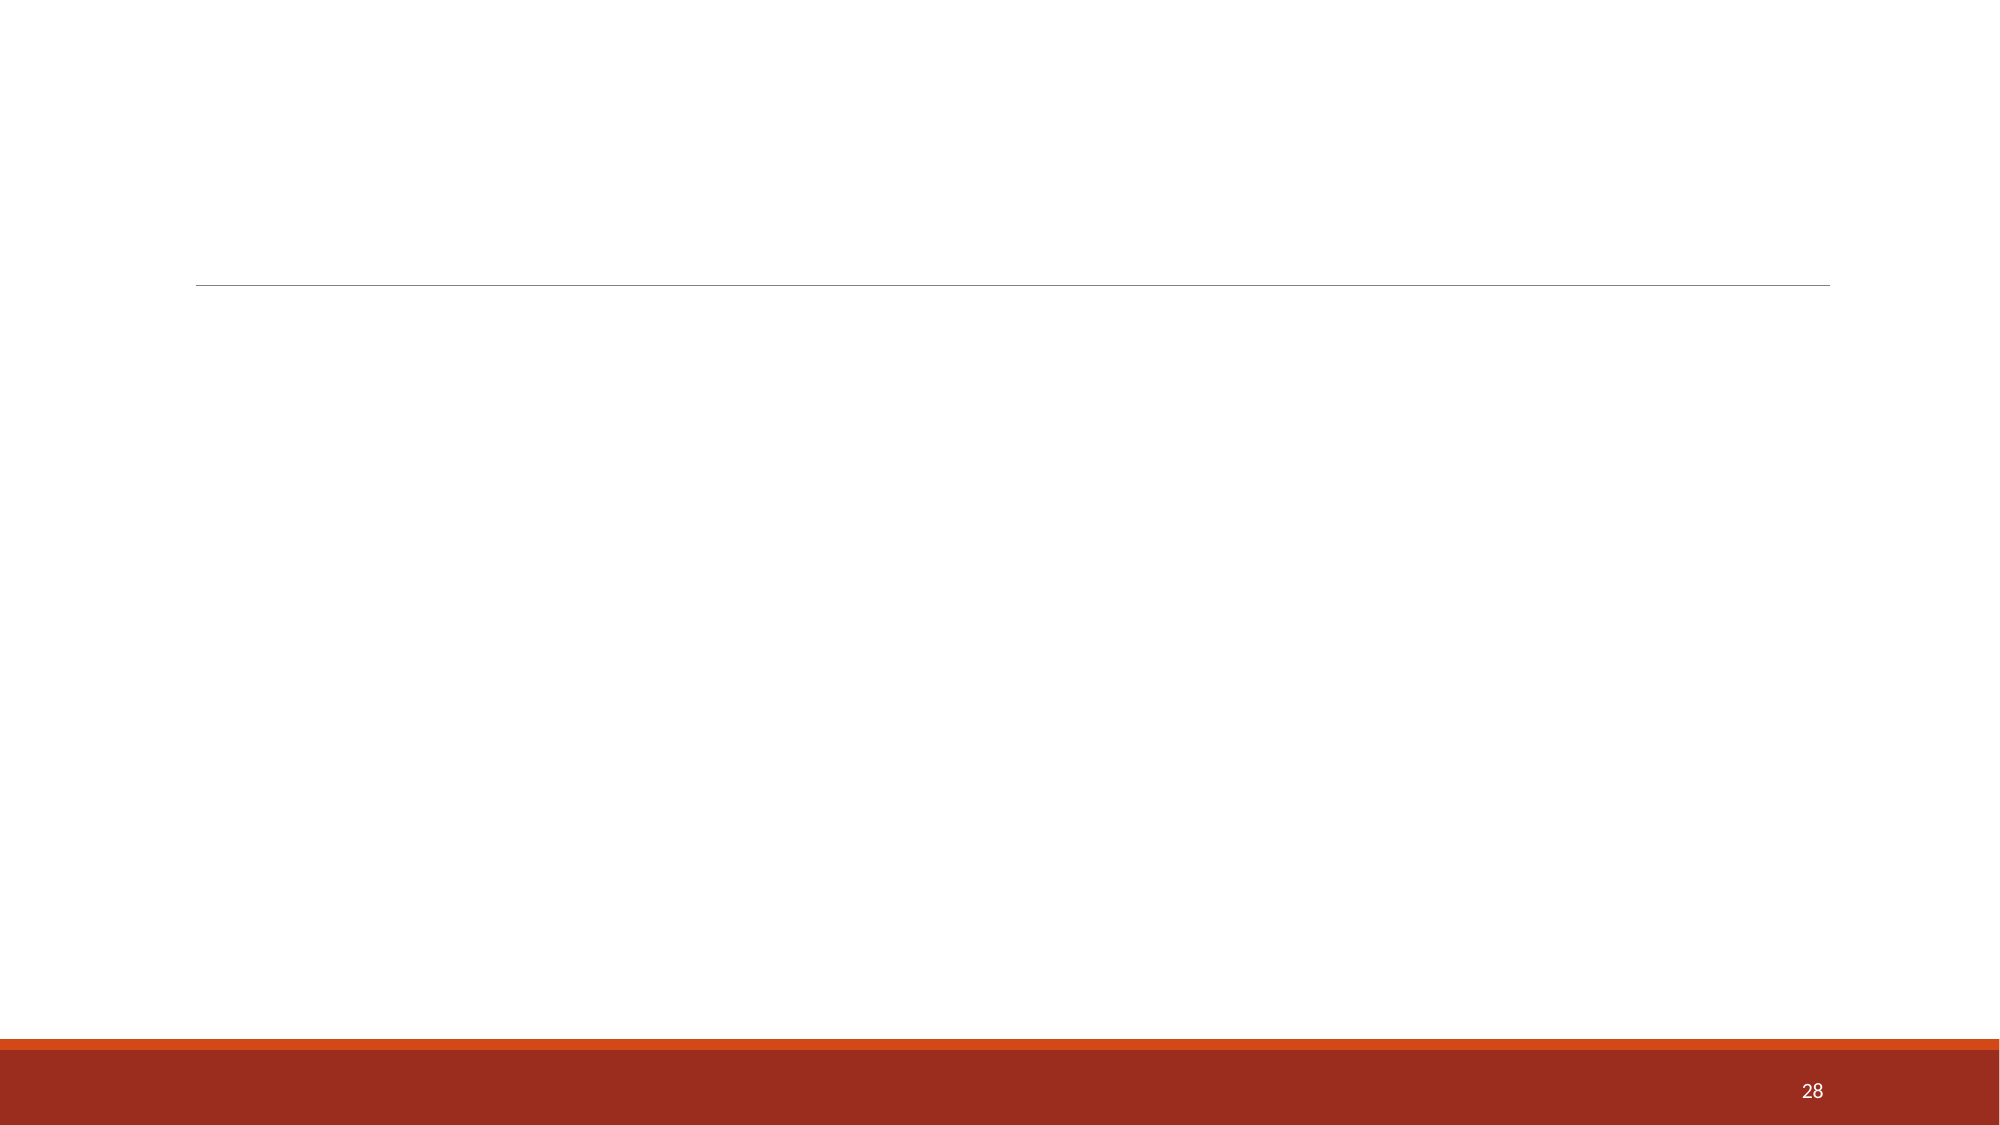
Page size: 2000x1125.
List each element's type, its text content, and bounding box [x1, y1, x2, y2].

slide_number 28 [1623, 1059, 1839, 1120]
